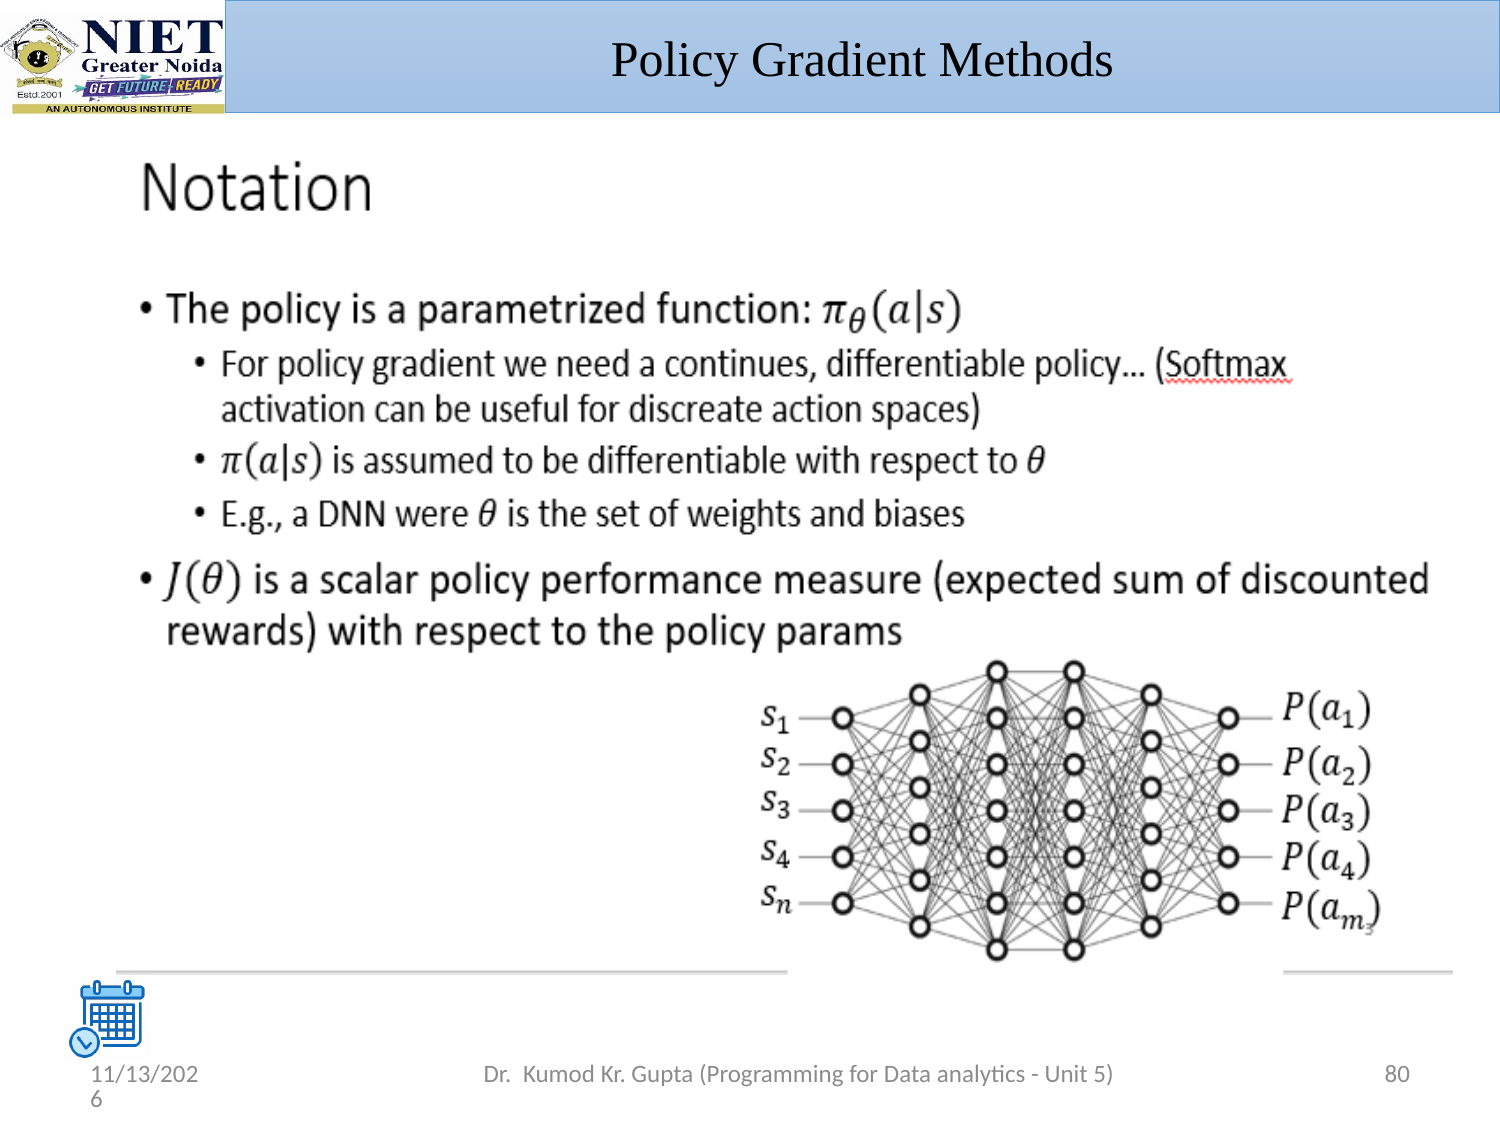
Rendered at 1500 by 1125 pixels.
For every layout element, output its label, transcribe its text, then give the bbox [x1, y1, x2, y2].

slide_number 80 [1304, 1042, 1425, 1103]
picture [0, 0, 1453, 1063]
title Policy Gradient Methods [225, 0, 1500, 113]
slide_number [75, 1042, 225, 1103]
footer Dr. Kumod Kr. Gupta (Programming for Data analytics - Unit 5) [384, 1042, 1214, 1103]
